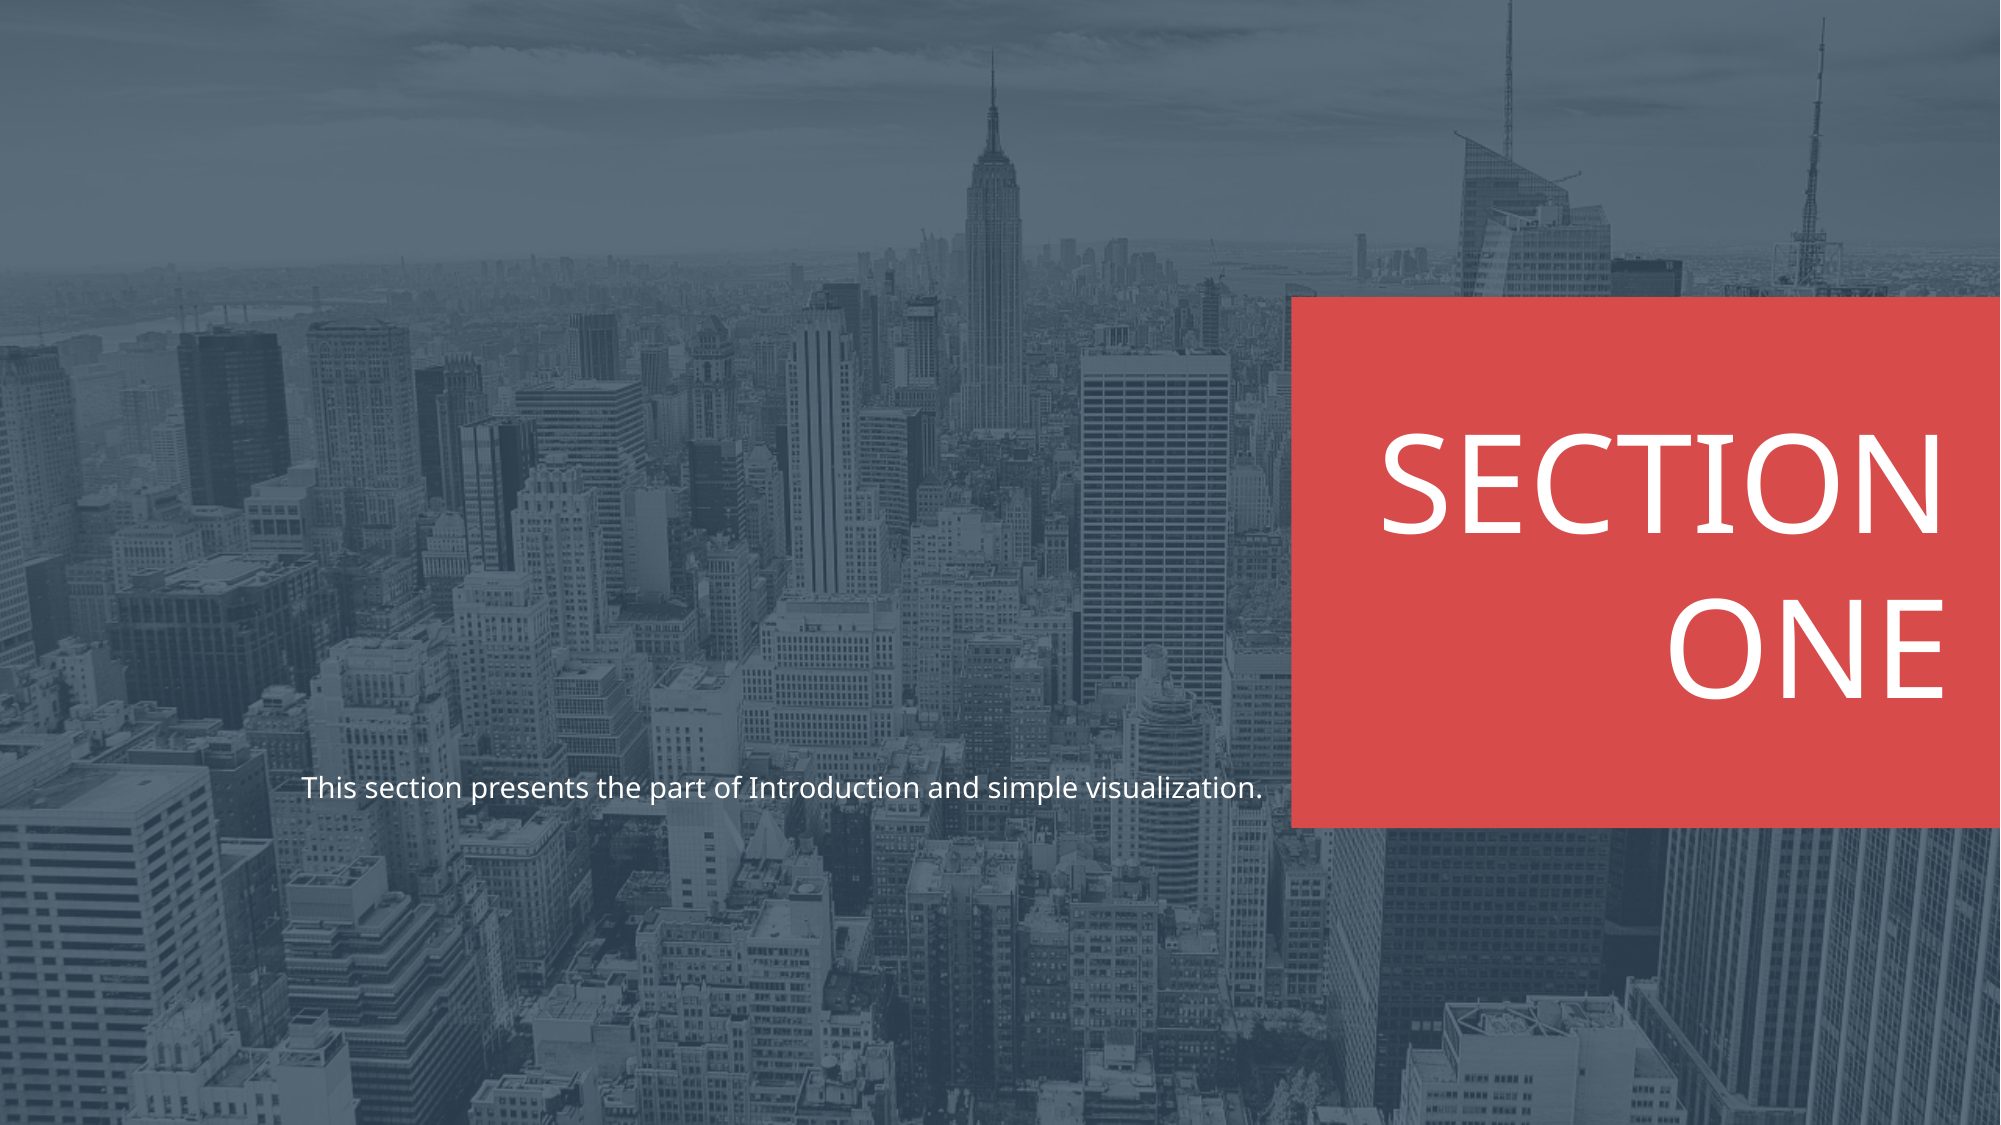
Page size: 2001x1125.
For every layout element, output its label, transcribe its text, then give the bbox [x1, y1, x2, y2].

text_box SECTION ONE [1362, 388, 1967, 733]
text_box This section presents the part of Introduction and simple visualization. [134, 753, 1279, 872]
